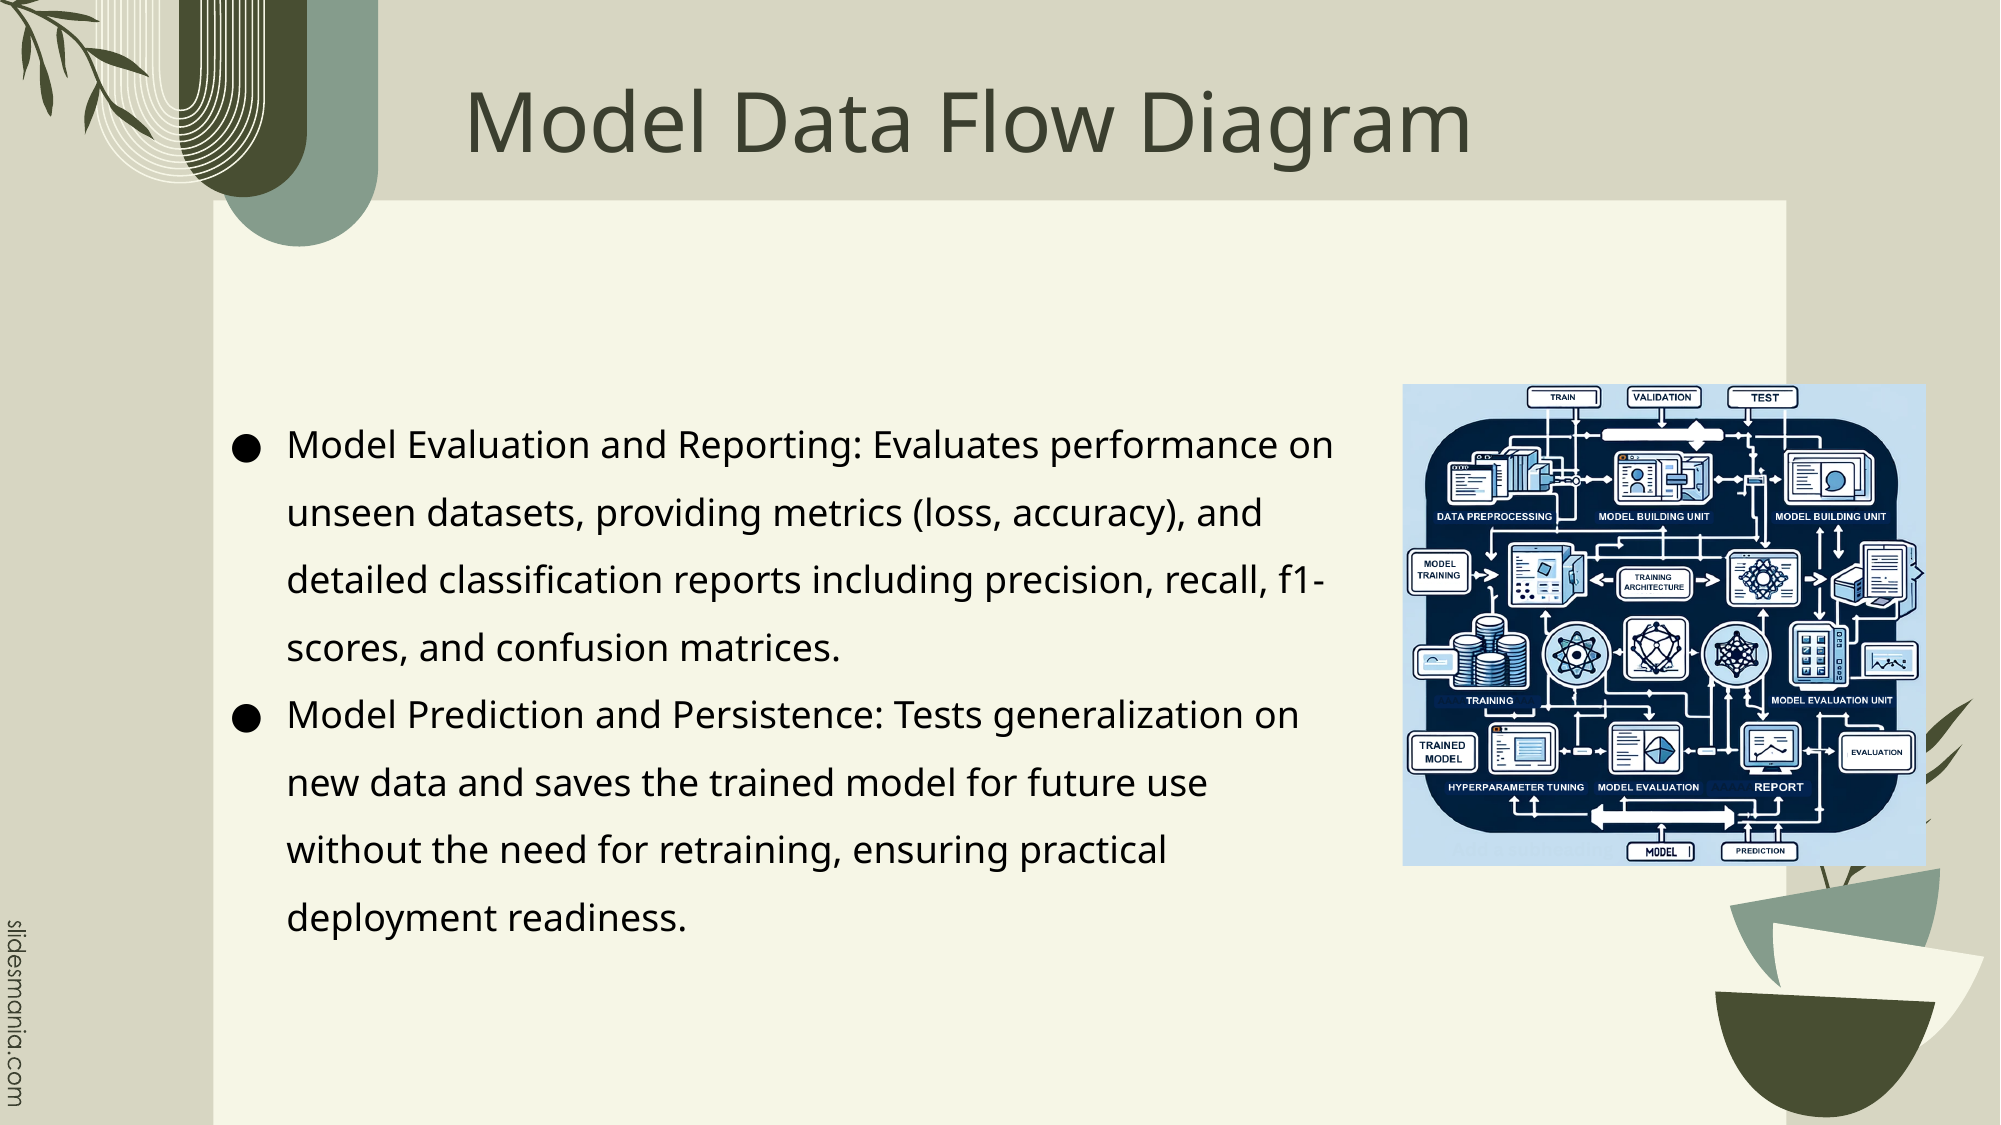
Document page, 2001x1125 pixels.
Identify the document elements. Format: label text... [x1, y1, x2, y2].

picture [1402, 384, 1927, 866]
title Model Data Flow Diagram [443, 56, 1902, 182]
list Model Evaluation and Reporting: Evaluates performance on unseen datasets, providing metrics (loss, accuracy), and detailed classification reports including precision, recall, f1-scores, and confusion matrices. Model Prediction and Persistence: Tests generalization on new data and saves the trained model for future use without the need for retraining, ensuring practical deployment readiness. [191, 378, 1373, 825]
